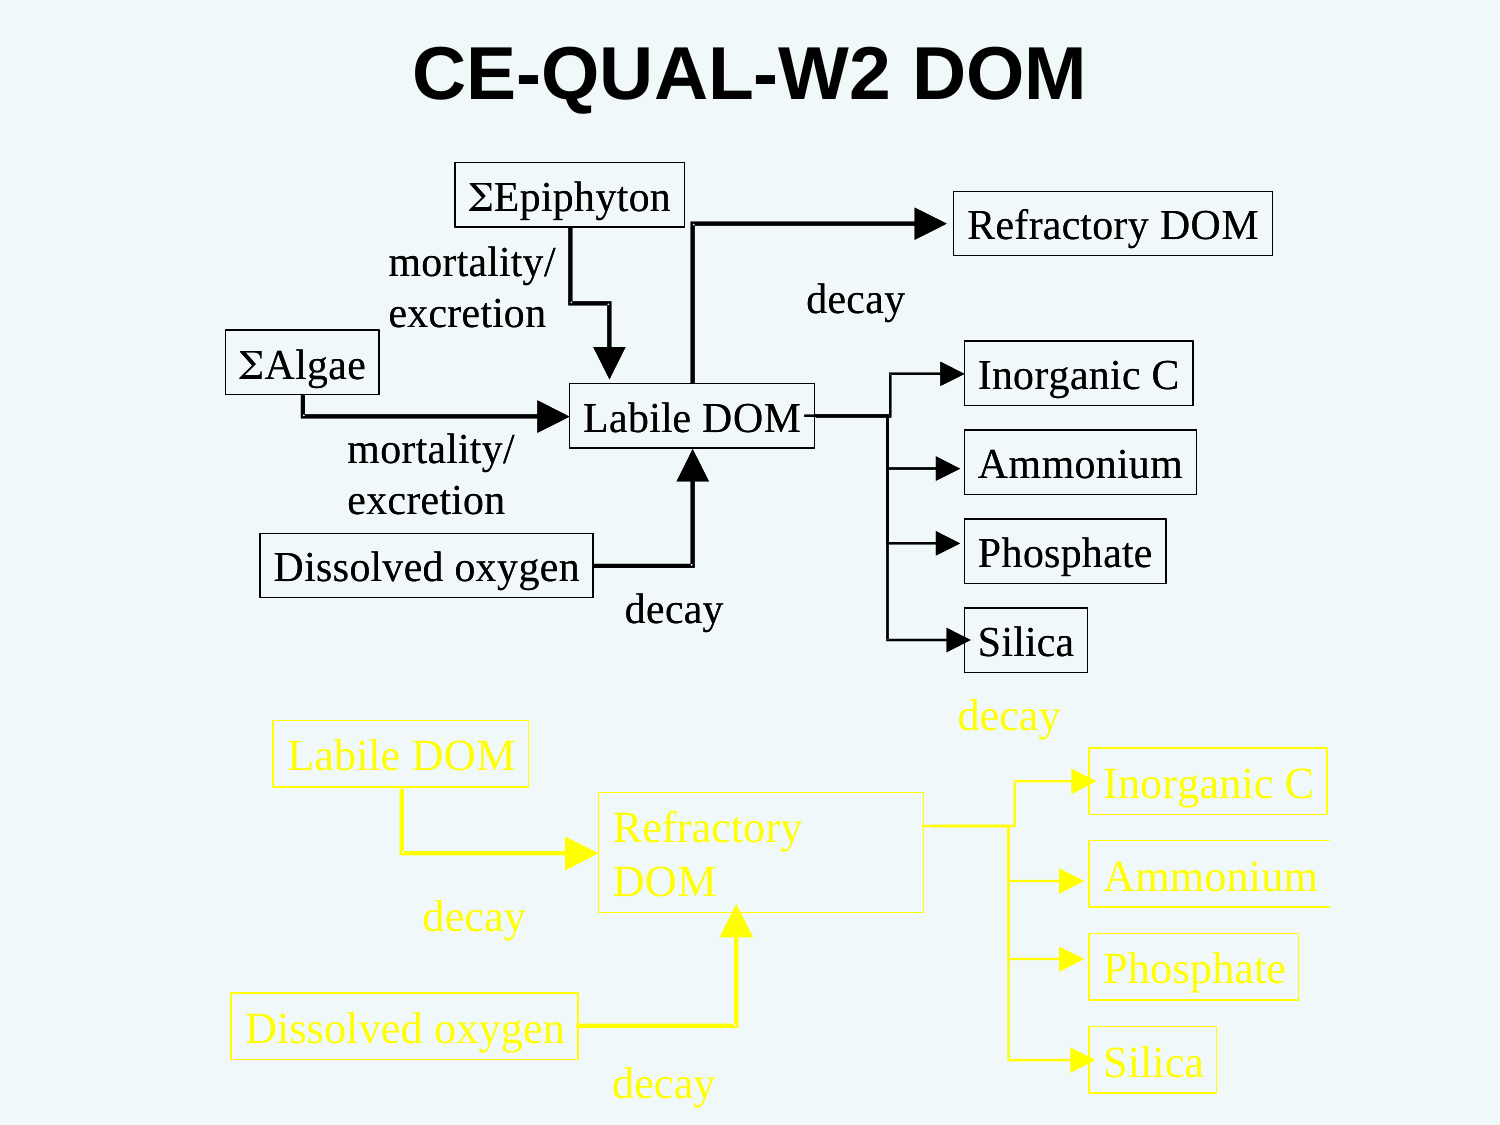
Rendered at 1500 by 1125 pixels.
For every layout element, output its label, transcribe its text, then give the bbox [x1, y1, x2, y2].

picture [224, 161, 1276, 675]
title CE-QUAL-W2 DOM [0, 43, 1500, 278]
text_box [229, 680, 1330, 1116]
